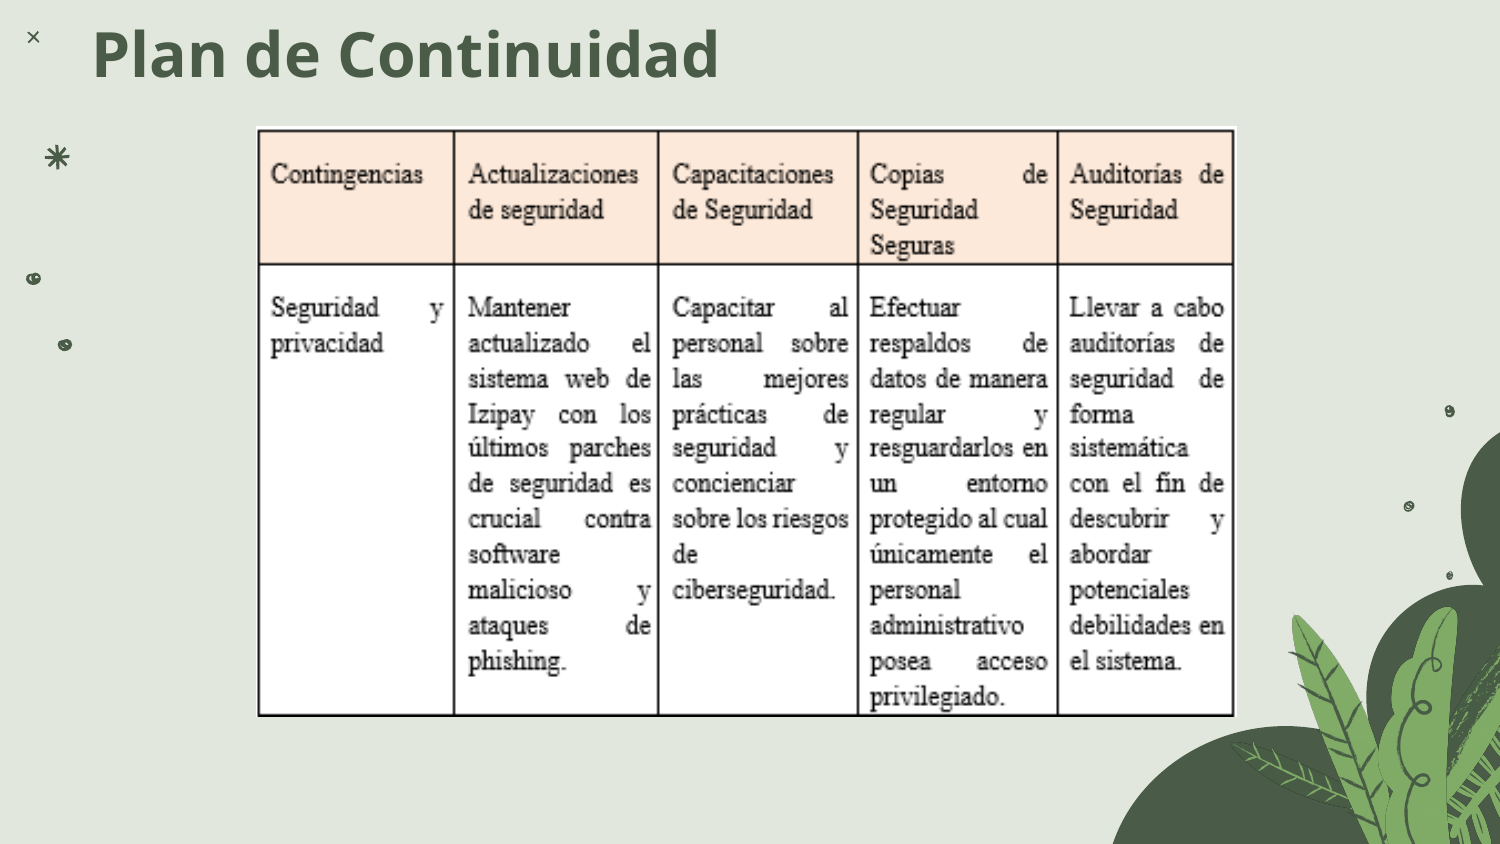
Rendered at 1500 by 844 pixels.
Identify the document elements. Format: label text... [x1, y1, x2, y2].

picture [255, 126, 1500, 844]
text_box Plan de Continuidad [76, 0, 1500, 178]
